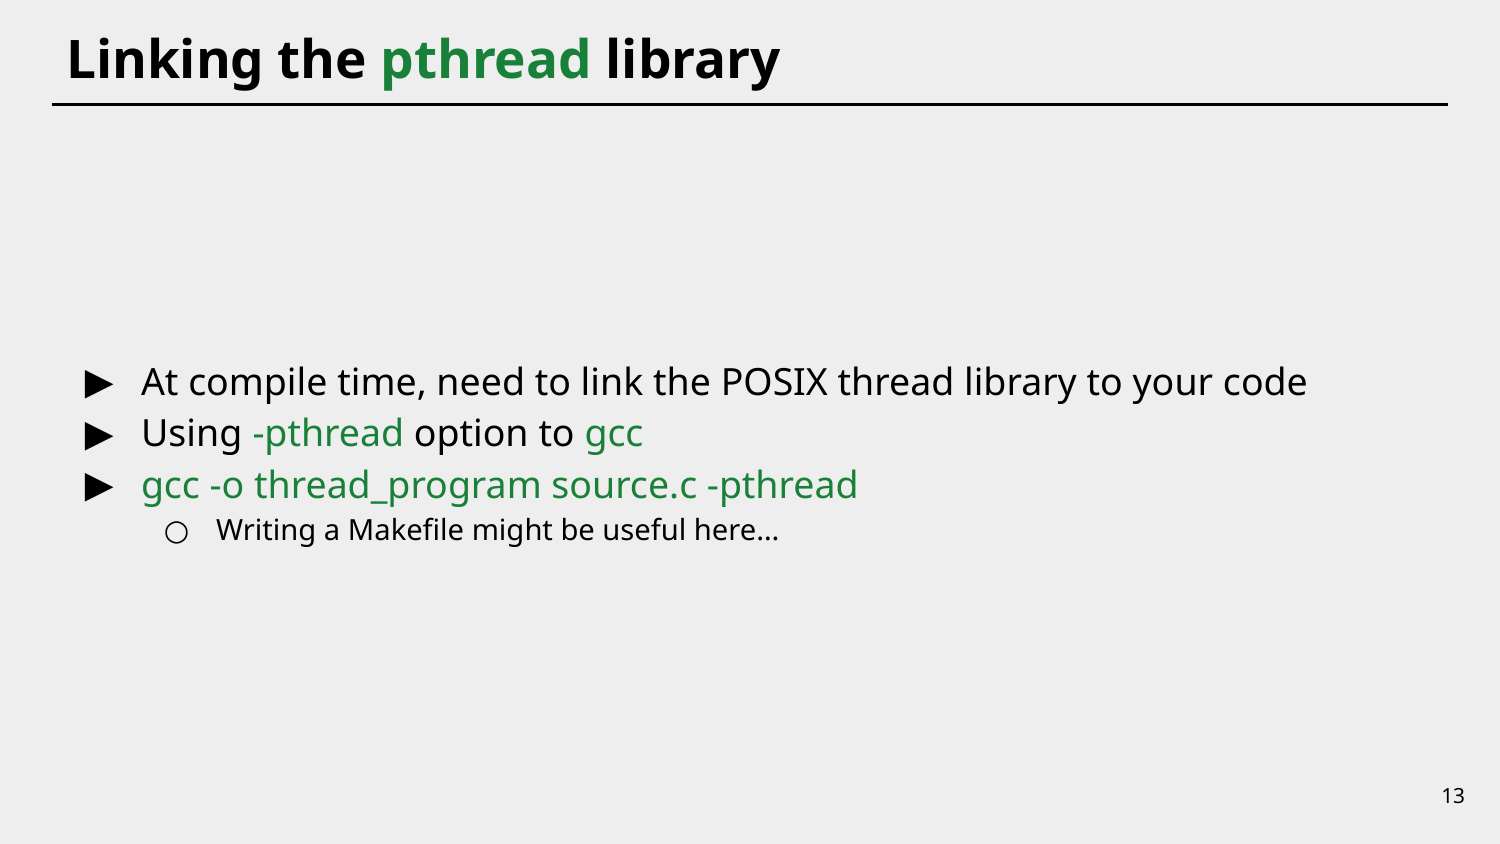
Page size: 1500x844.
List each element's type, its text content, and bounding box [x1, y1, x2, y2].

slide_number 13 [1300, 764, 1480, 830]
title Linking the pthread library [51, 10, 1449, 105]
list At compile time, need to link the POSIX thread library to your code Using -pthread option to gcc gcc -o thread_program source.c -pthread Writing a Makefile might be useful here… [51, 147, 1449, 750]
